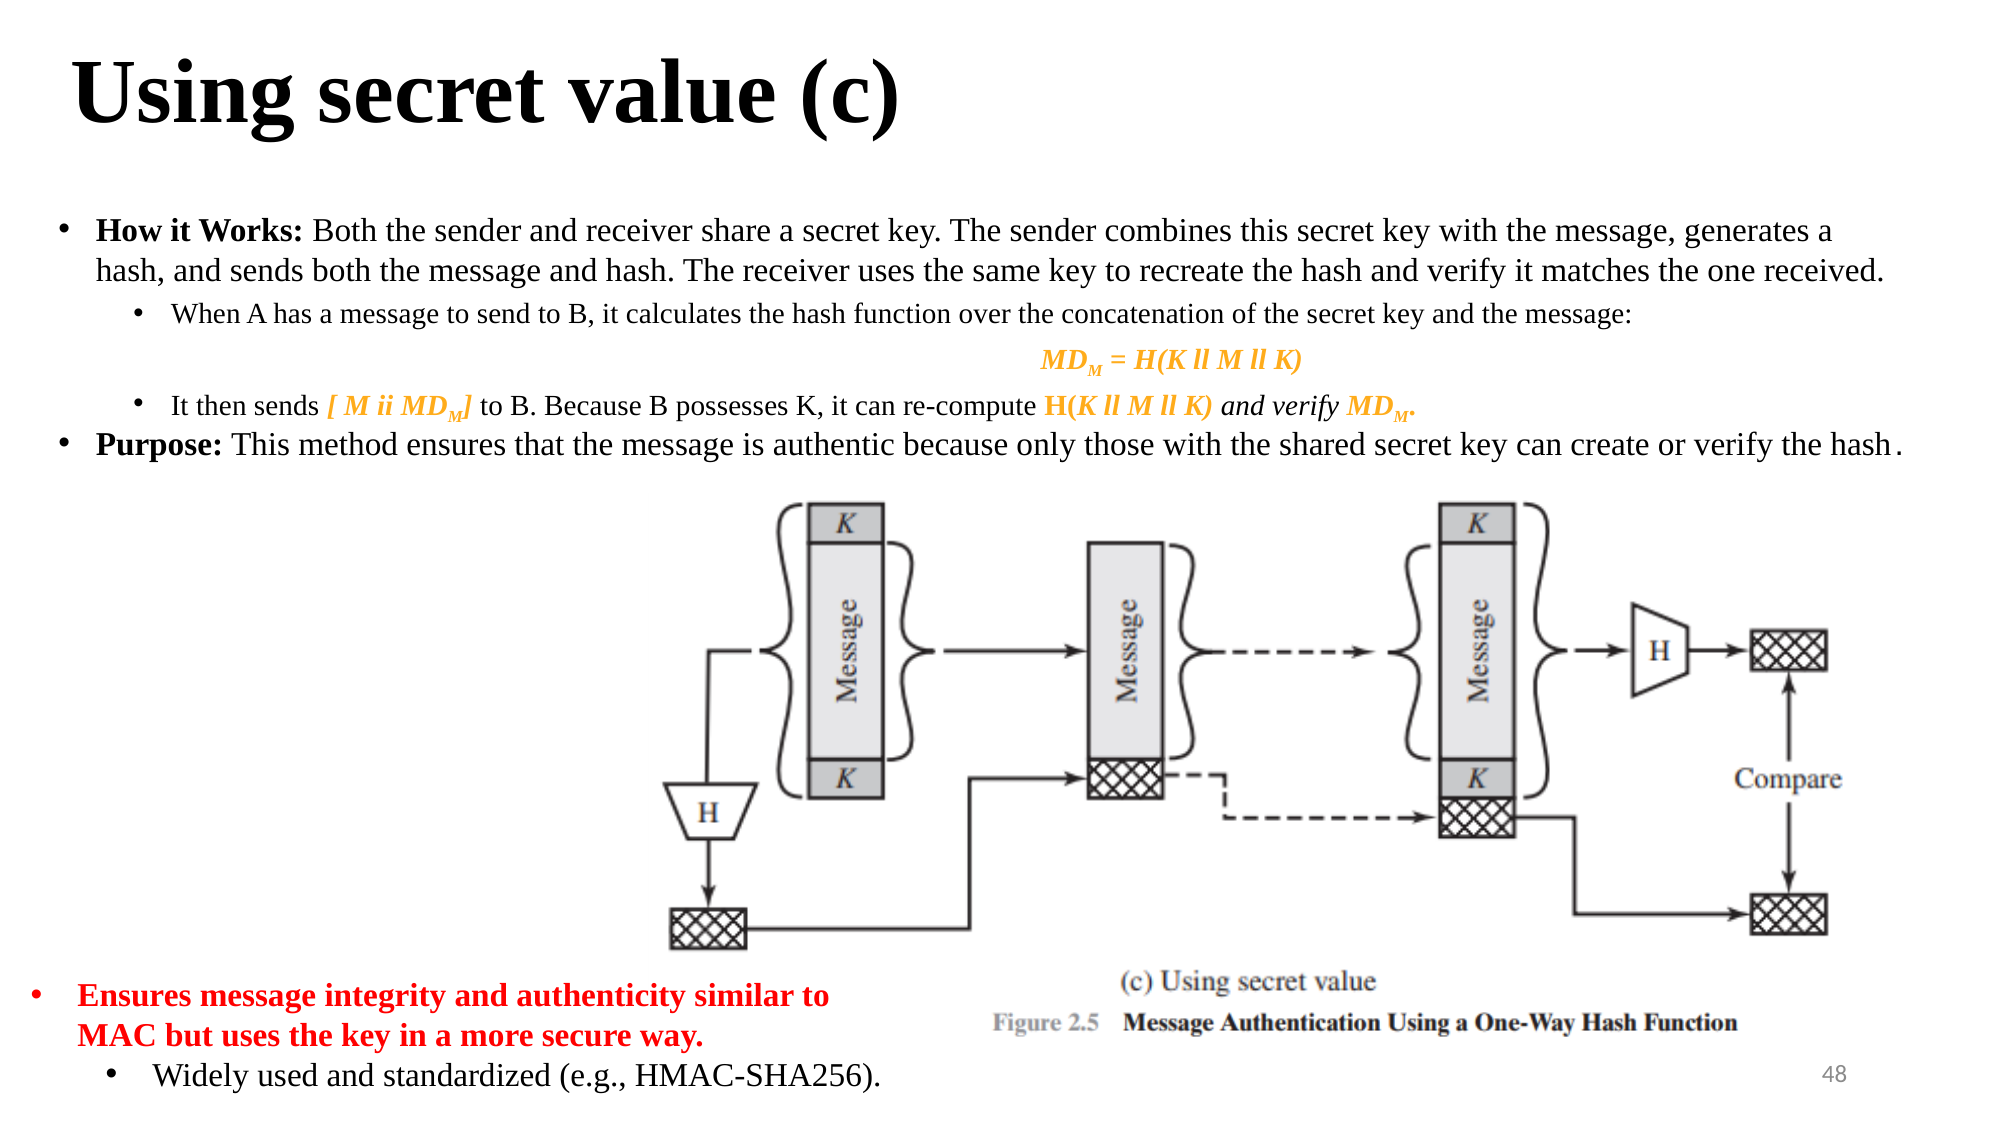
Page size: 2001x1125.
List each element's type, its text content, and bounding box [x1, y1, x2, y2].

text_box Ensures message integrity and authenticity similar to MAC but uses the key in a more secure way. Widely used and standardized (e.g., HMAC-SHA256). [15, 966, 918, 1101]
text_box How it Works: Both the sender and receiver share a secret key. The sender combines this secret key with the message, generates a hash, and sends both the message and hash. The receiver uses the same key to recreate the hash and verify it matches the one received. When A has a message to send to B, it calculates the hash function over the concatenation of the secret key and the message: MDM = H(K ll M ll K) It then sends [ M ii MDM] to B. Because B possesses K, it can re-compute H(K ll M ll K) and verify MDM. Purpose: This method ensures that the message is authentic because only those with the shared secret key can create or verify the hash. [43, 201, 1925, 470]
slide_number 48 [1412, 1042, 1863, 1103]
title Using secret value (c) [55, 8, 1813, 178]
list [647, 493, 1863, 1003]
picture [983, 1002, 1747, 1043]
